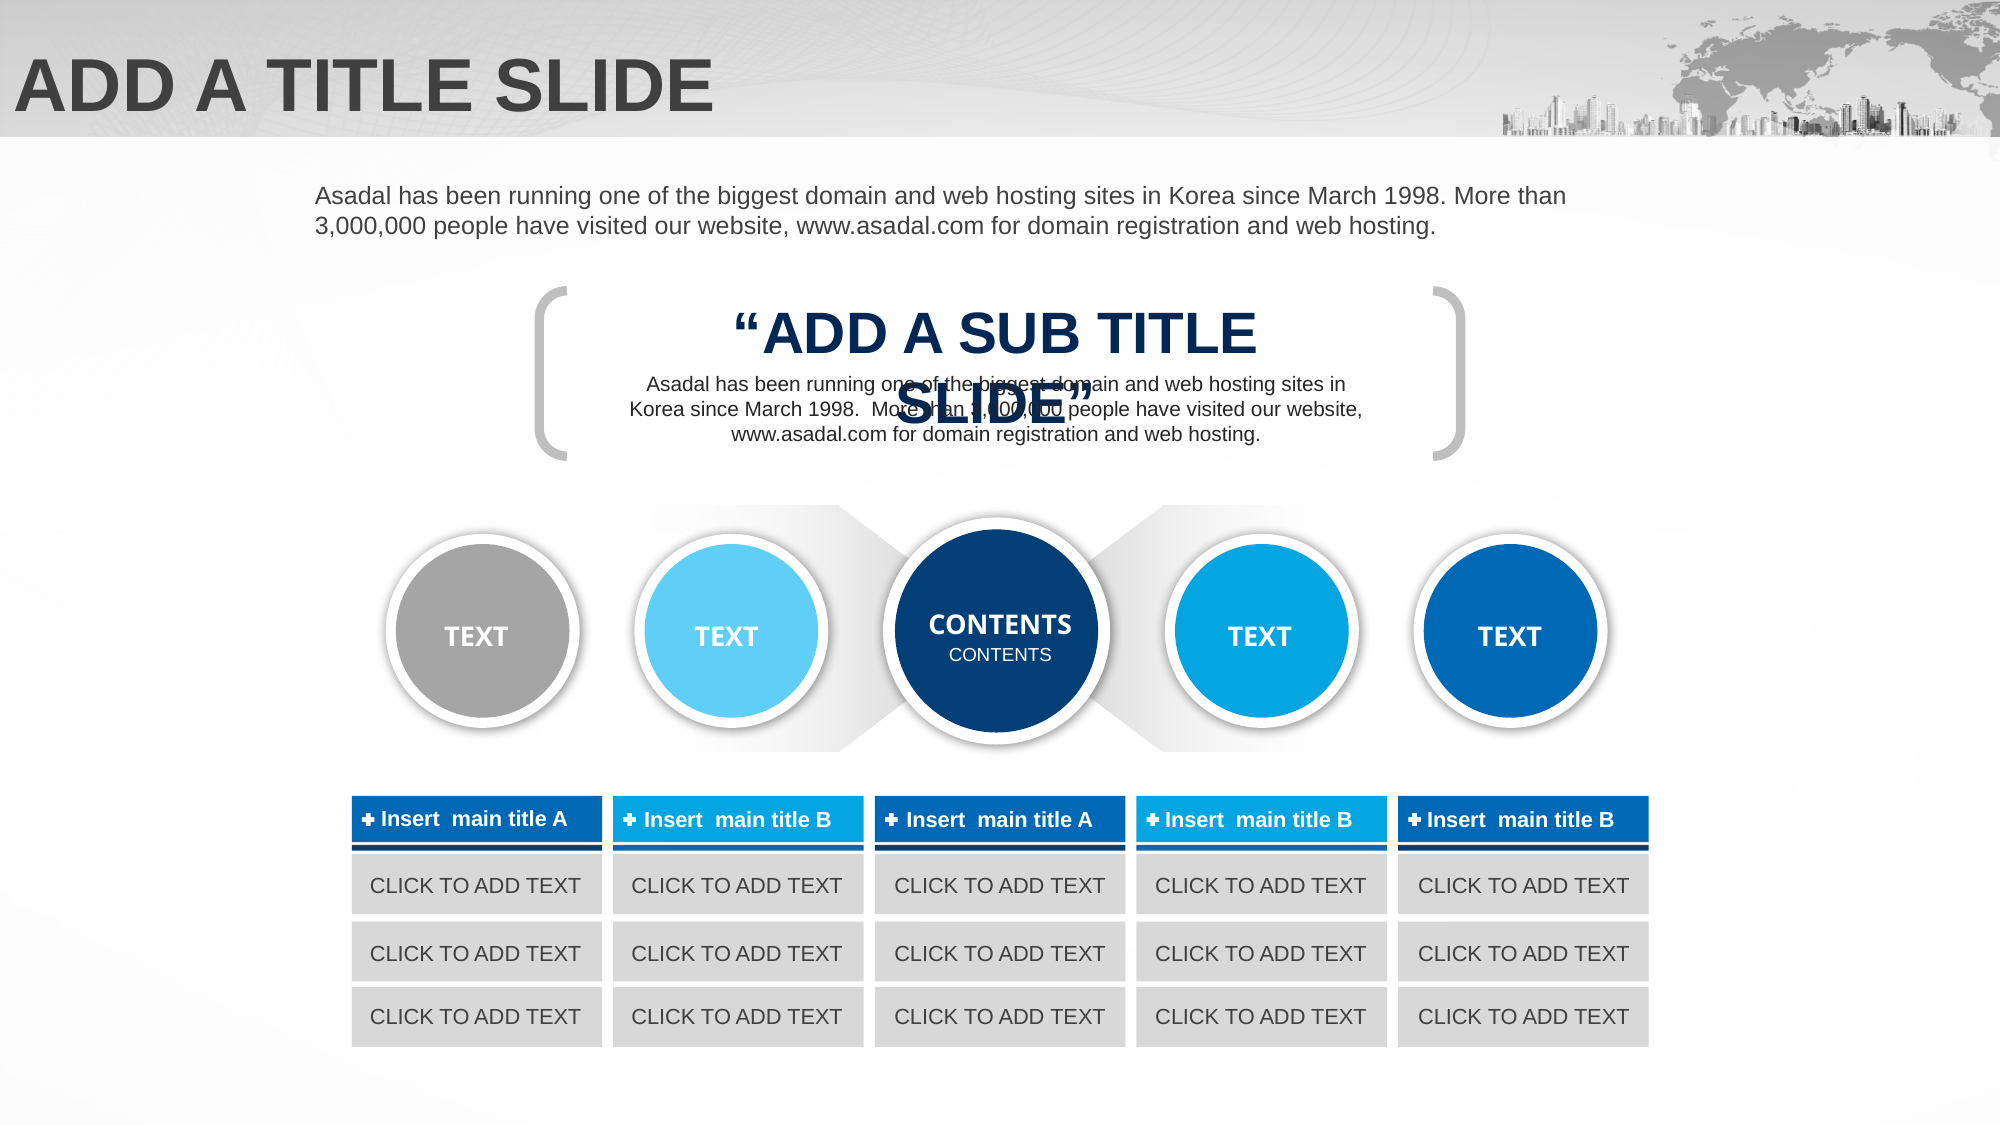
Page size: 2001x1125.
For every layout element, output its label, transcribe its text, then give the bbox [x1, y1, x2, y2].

text_box [1426, 544, 1596, 611]
text_box Insert main title B [1412, 798, 1632, 840]
text_box Insert main title A [891, 798, 1111, 840]
text_box [1398, 795, 1649, 843]
text_box [1428, 660, 1593, 718]
text_box [351, 921, 603, 982]
text_box [1166, 533, 1357, 611]
text_box [539, 290, 1461, 457]
text_box [1169, 660, 1355, 728]
text_box [361, 813, 366, 826]
text_box [390, 660, 576, 728]
text_box Insert main title B [629, 798, 849, 840]
text_box [638, 660, 824, 728]
text_box Insert main title A [366, 797, 586, 839]
text_box CLICK TO ADD TEXT [876, 994, 1125, 1036]
text_box CLICK TO ADD TEXT [613, 863, 862, 906]
text_box TEXT [1147, 611, 1372, 660]
text_box CLICK TO ADD TEXT [1136, 994, 1386, 1036]
text_box [351, 795, 603, 843]
picture [0, 0, 2001, 179]
text_box TEXT [614, 611, 839, 660]
text_box [1398, 921, 1649, 982]
text_box [874, 844, 1126, 851]
text_box [310, 505, 903, 752]
text_box CLICK TO ADD TEXT [1399, 994, 1649, 1036]
text_box CLICK TO ADD TEXT [1399, 863, 1649, 906]
text_box [874, 853, 1126, 914]
text_box [613, 986, 864, 1047]
text_box CLICK TO ADD TEXT [351, 931, 600, 973]
text_box [398, 544, 568, 611]
text_box TEXT [364, 611, 589, 660]
text_box [1418, 660, 1604, 728]
text_box [613, 795, 864, 843]
text_box [387, 533, 578, 611]
text_box [1180, 660, 1344, 718]
text_box CLICK TO ADD TEXT [876, 863, 1125, 906]
text_box [613, 853, 864, 914]
text_box [646, 544, 816, 611]
text_box [351, 986, 603, 1047]
text_box Asadal has been running one of the biggest domain and web hosting sites in Korea since March 1998. More than 3,000,000 people have visited our website, www.asadal.com for domain registration and web hosting. [299, 172, 1699, 248]
text_box [885, 813, 891, 826]
text_box [874, 795, 1126, 843]
text_box [613, 844, 864, 851]
text_box [1136, 986, 1388, 1047]
text_box CLICK TO ADD TEXT [1399, 931, 1649, 973]
text_box [904, 673, 1090, 733]
text_box [400, 660, 565, 718]
text_box [649, 660, 814, 718]
text_box [900, 529, 1093, 599]
text_box Insert main title B [1150, 798, 1370, 840]
text_box [1136, 921, 1388, 982]
text_box [1415, 533, 1606, 611]
text_box CONTENTS [888, 599, 1113, 635]
text_box [874, 921, 1126, 982]
text_box [874, 986, 1126, 1047]
text_box [1136, 795, 1388, 843]
text_box [1136, 844, 1388, 851]
text_box [1398, 986, 1649, 1047]
text_box [613, 921, 864, 982]
text_box [623, 813, 629, 826]
text_box CLICK TO ADD TEXT [351, 863, 600, 906]
text_box [351, 853, 603, 914]
text_box [883, 517, 1106, 665]
text_box [1177, 544, 1347, 611]
text_box CLICK TO ADD TEXT [351, 994, 600, 1036]
title ADD A TITLE SLIDE [0, 28, 1349, 135]
text_box [1136, 853, 1388, 914]
text_box [351, 844, 603, 851]
text_box CLICK TO ADD TEXT [876, 931, 1125, 973]
text_box [636, 533, 827, 611]
text_box [891, 673, 1103, 745]
text_box [1398, 844, 1649, 851]
text_box CLICK TO ADD TEXT [1136, 931, 1386, 973]
text_box [1095, 505, 1690, 752]
text_box [1398, 853, 1649, 914]
text_box CLICK TO ADD TEXT [613, 931, 862, 973]
text_box CONTENTS [888, 635, 1113, 673]
text_box CLICK TO ADD TEXT [1136, 863, 1386, 906]
text_box CLICK TO ADD TEXT [613, 994, 862, 1036]
text_box TEXT [1397, 611, 1622, 660]
